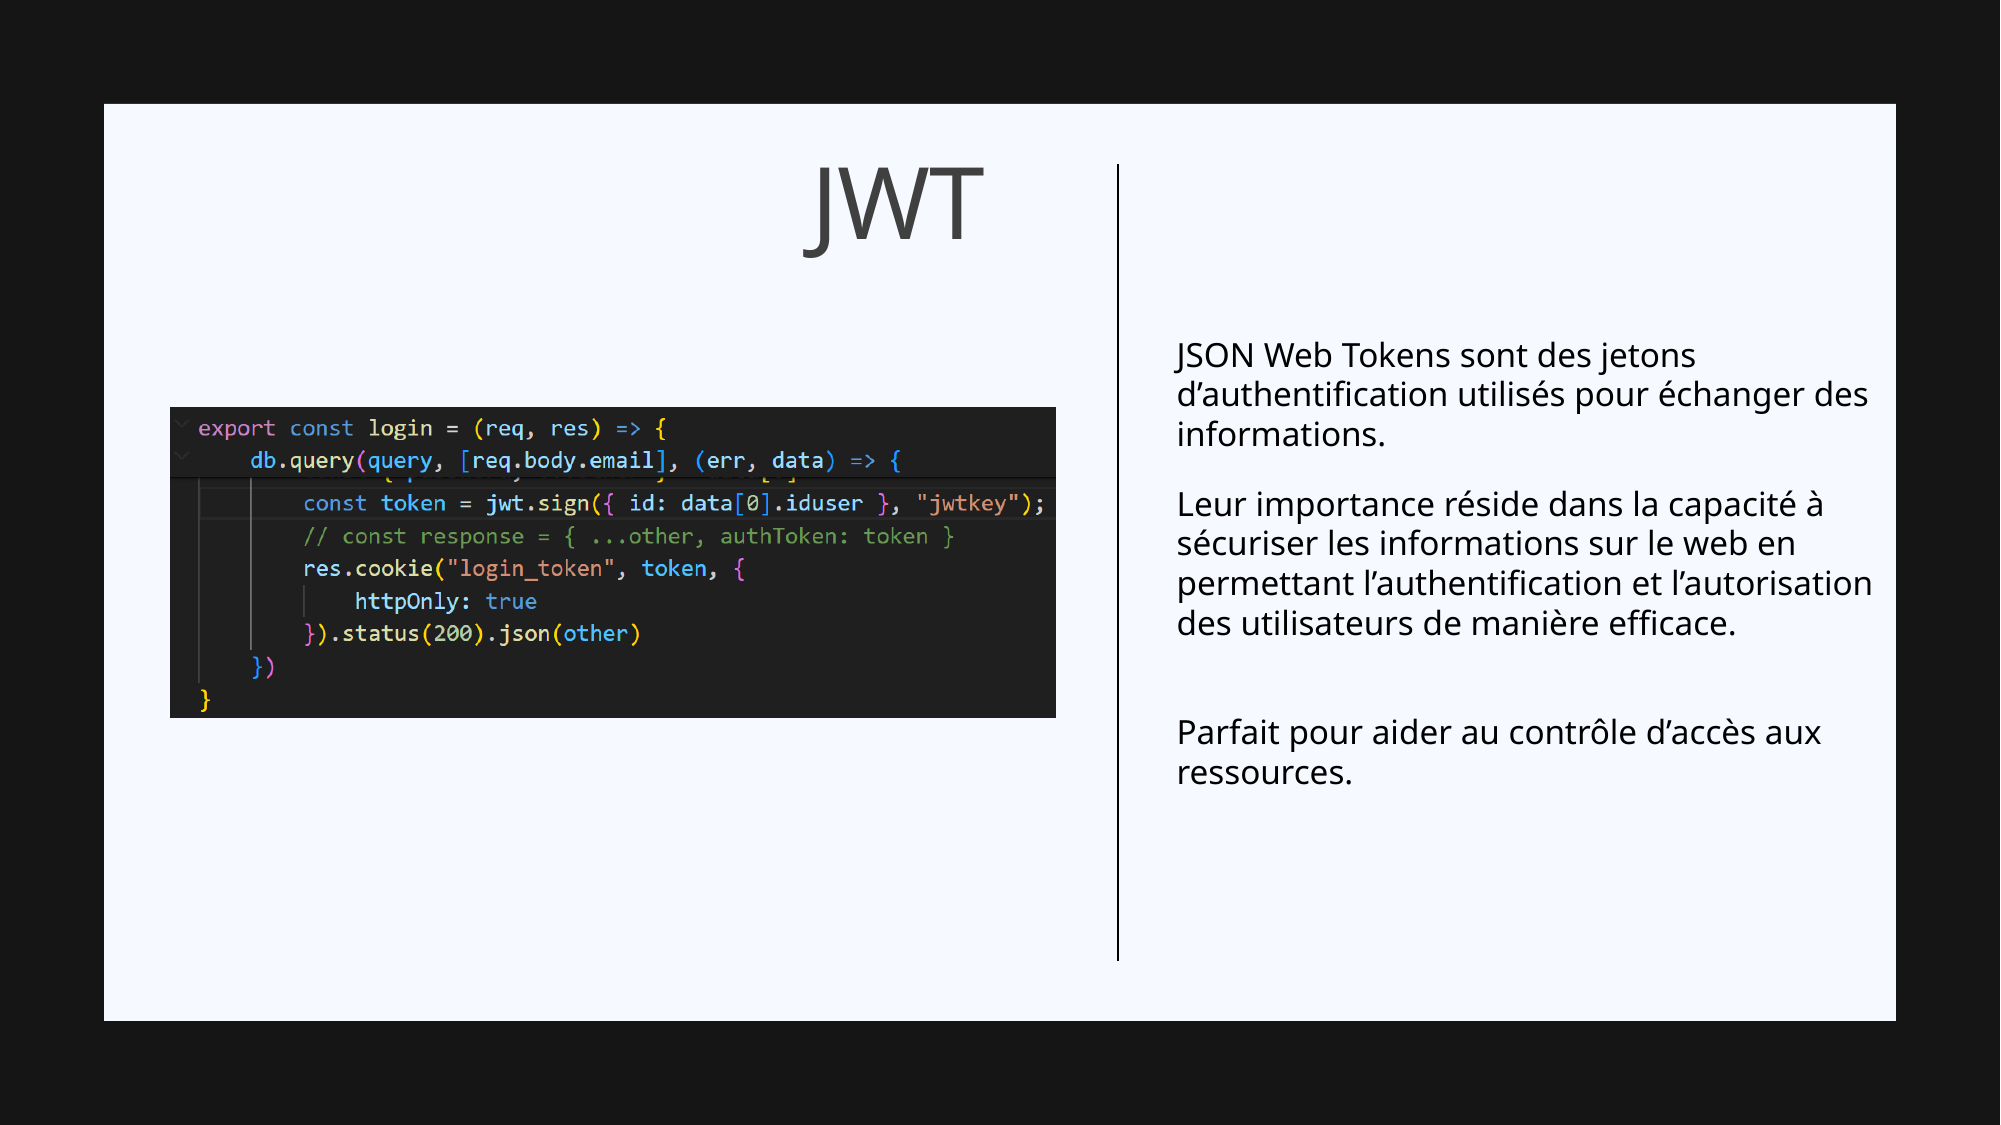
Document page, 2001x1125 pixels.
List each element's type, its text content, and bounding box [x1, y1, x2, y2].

picture [169, 406, 1056, 718]
list JSON Web Tokens sont des jetons d’authentification utilisés pour échanger des informations. Leur importance réside dans la capacité à sécuriser les informations sur le web en permettant l’authentification et l’autorisation des utilisateurs de manière efficace. Parfait pour aider au contrôle d’accès aux ressources. [1176, 136, 1896, 989]
title JWT [104, 159, 1000, 256]
